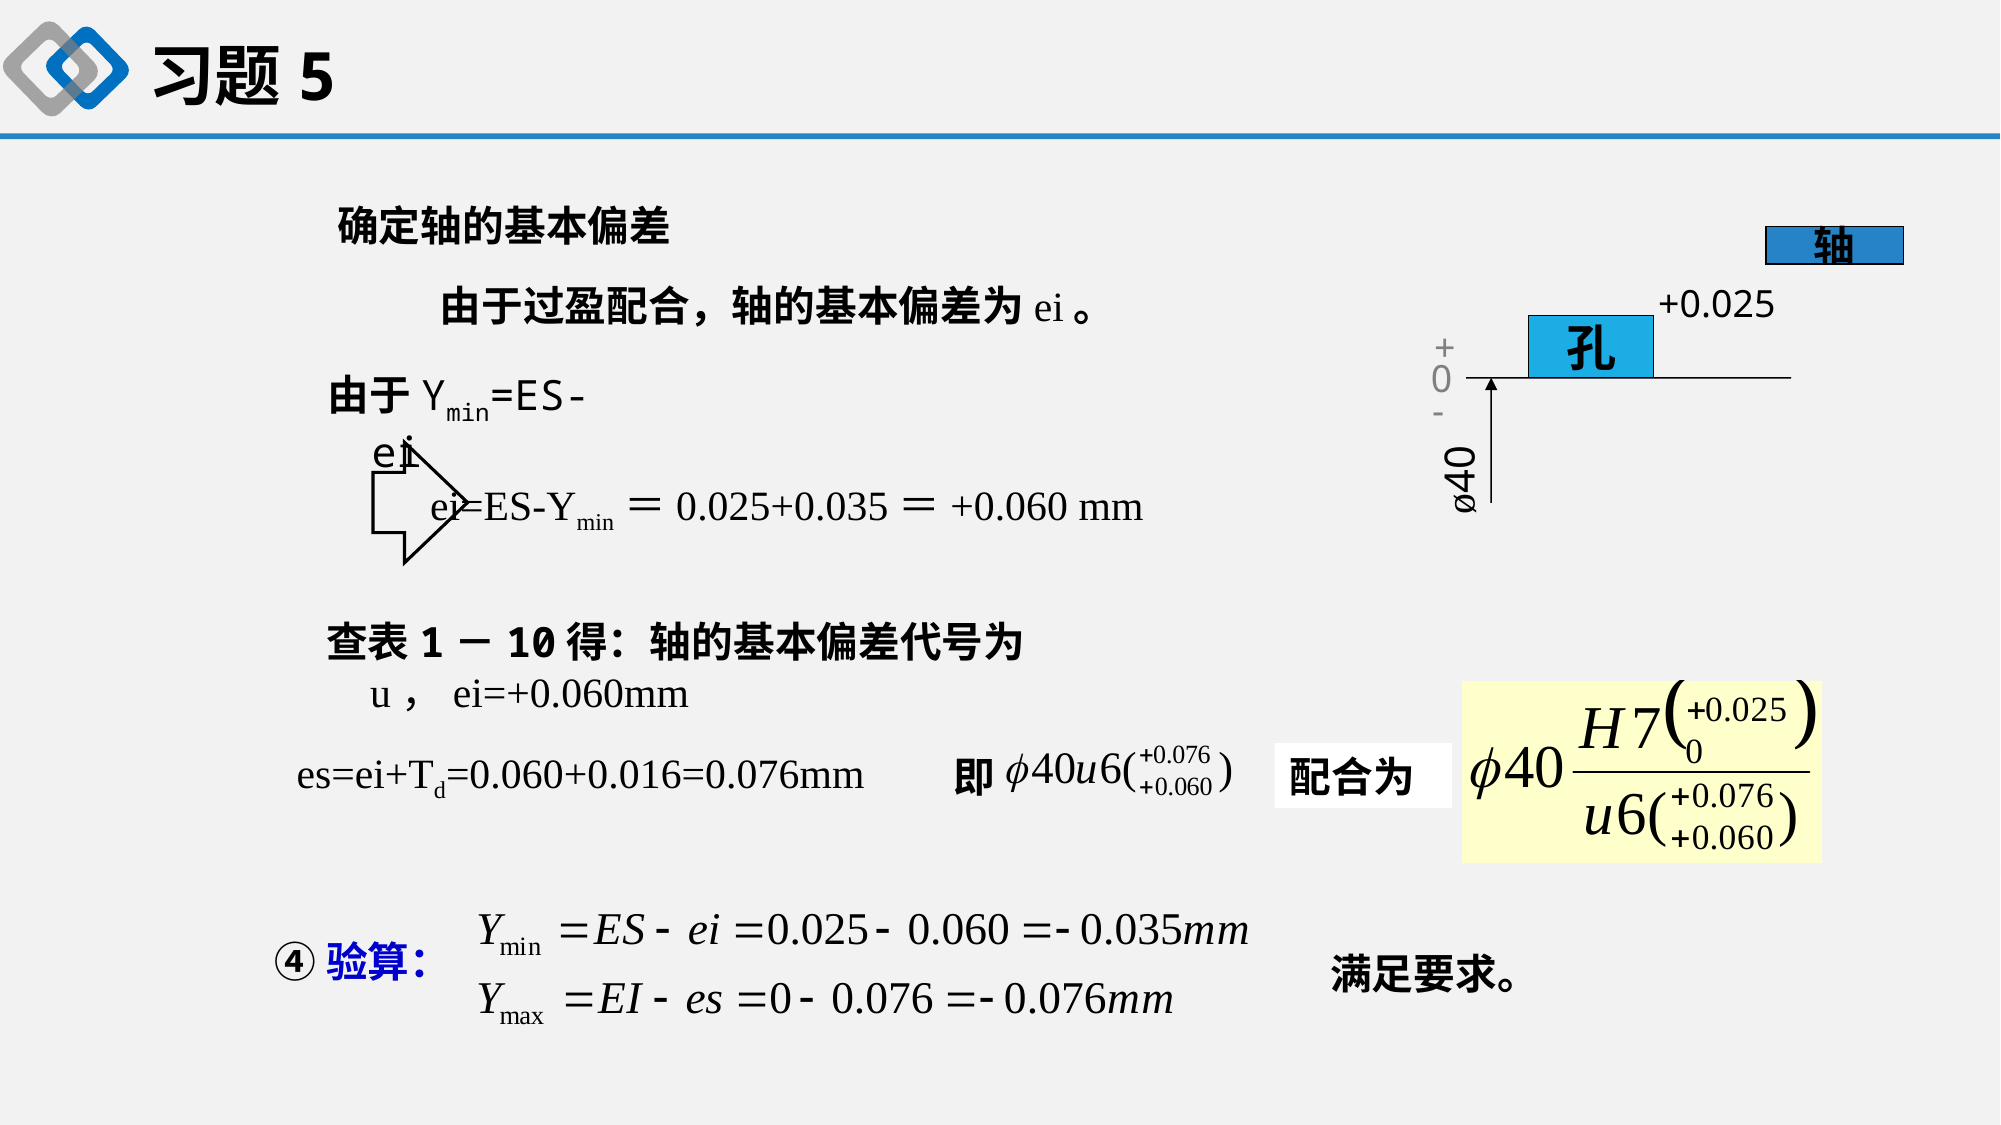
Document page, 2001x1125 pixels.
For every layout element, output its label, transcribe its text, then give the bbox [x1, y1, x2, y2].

text_box 查表1－10得：轴的基本偏差代号为u，ei=+0.060mm [311, 608, 1304, 724]
text_box 习题5 [133, 26, 609, 122]
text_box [1415, 226, 1904, 529]
text_box 确定轴的基本偏差 [322, 192, 689, 258]
text_box ei=ES-Ymin＝0.025+0.035＝+0.060 mm [415, 471, 1258, 544]
text_box 由于过盈配合，轴的基本偏差为ei。 [424, 272, 1180, 338]
text_box es=ei+Td=0.060+0.016=0.076mm [281, 738, 933, 811]
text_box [471, 898, 1258, 1036]
text_box 配合为 [1274, 743, 1452, 809]
text_box 满足要求。 [1315, 939, 1575, 1006]
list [1461, 680, 1822, 864]
text_box [373, 442, 435, 563]
text_box ④验算： [259, 927, 466, 994]
text_box 由于Ymin=ES-ei [312, 361, 632, 484]
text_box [937, 734, 1242, 809]
